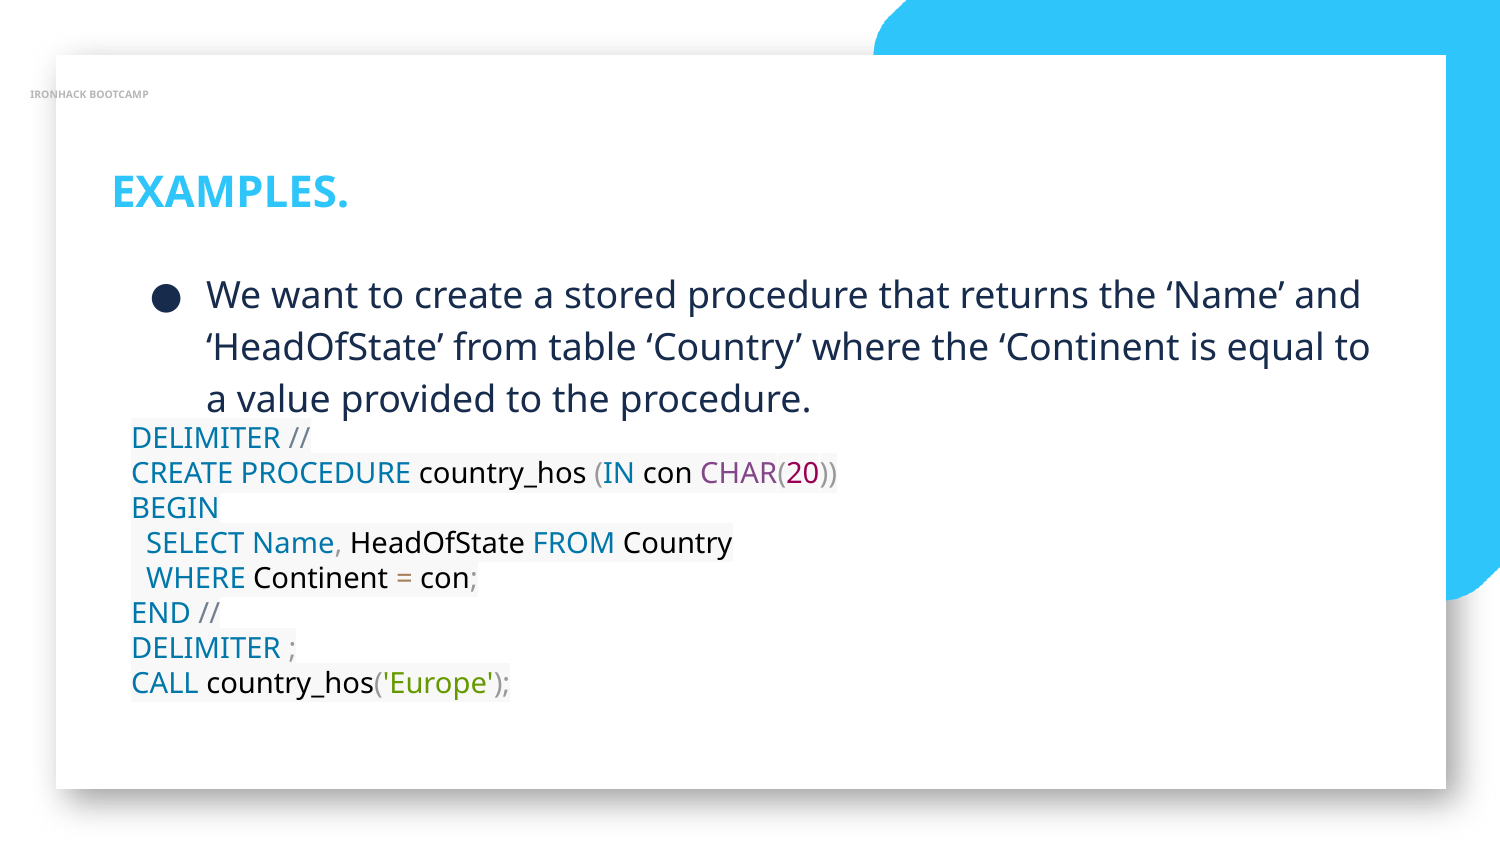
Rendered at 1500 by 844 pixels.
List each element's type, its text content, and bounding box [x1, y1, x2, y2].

text_box We want to create a stored procedure that returns the ‘Name’ and ‘HeadOfState’ from table ‘Country’ where the ‘Continent is equal to a value provided to the procedure. DELIMITER // CREATE PROCEDURE country_hos (IN con CHAR(20)) BEGIN SELECT Name, HeadOfState FROM Country WHERE Continent = con; END // DELIMITER ; CALL country_hos('Europe'); [115, 249, 1389, 733]
text_box IRONHACK BOOTCAMP [15, 71, 354, 108]
picture [0, 0, 1500, 844]
text_box EXAMPLES. [96, 149, 1417, 266]
